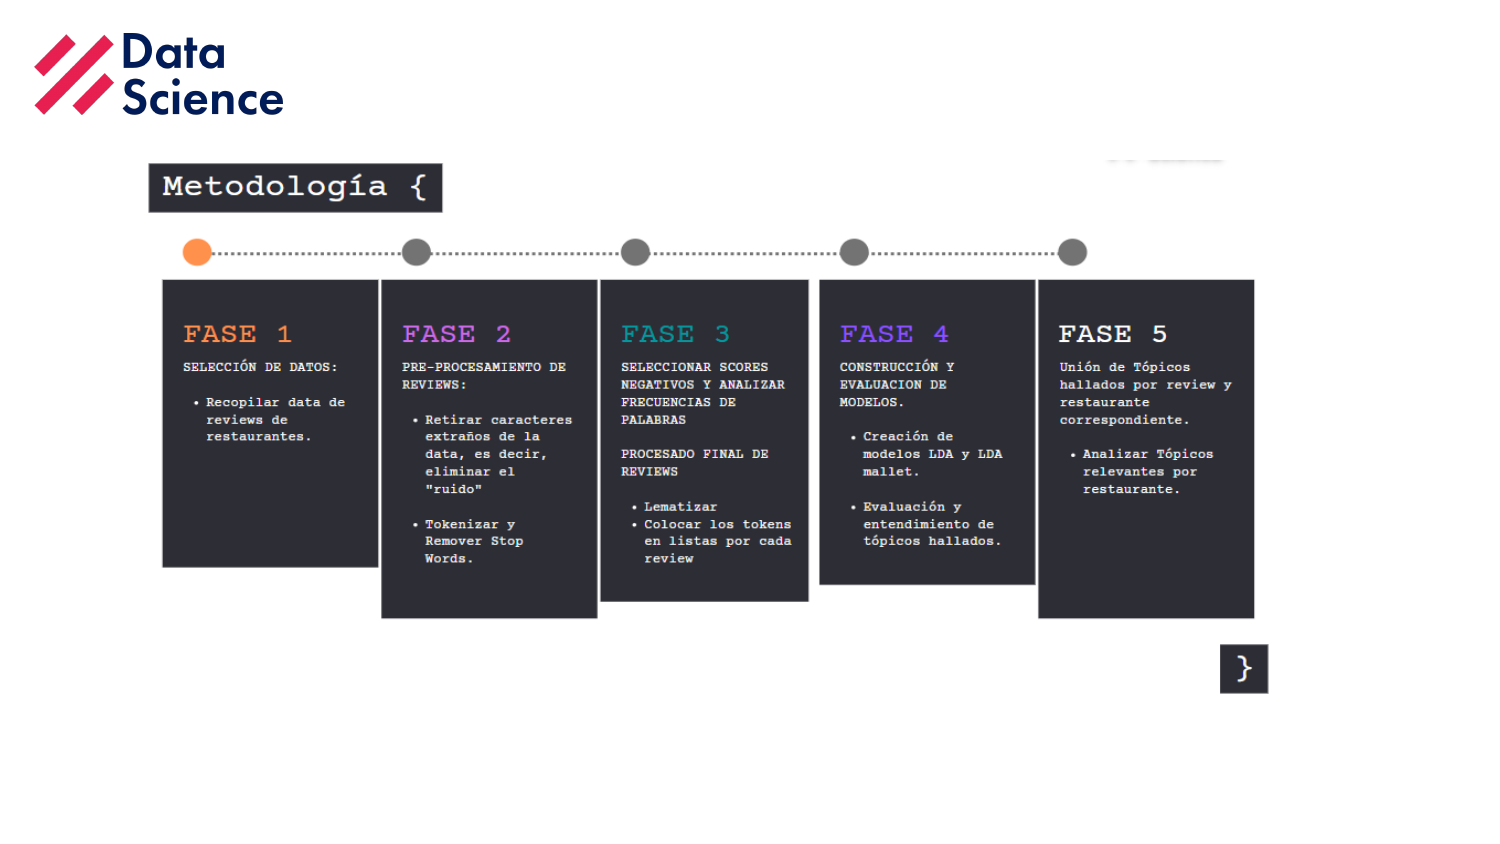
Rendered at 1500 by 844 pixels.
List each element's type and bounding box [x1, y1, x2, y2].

picture [34, 33, 283, 115]
picture [142, 160, 1284, 699]
